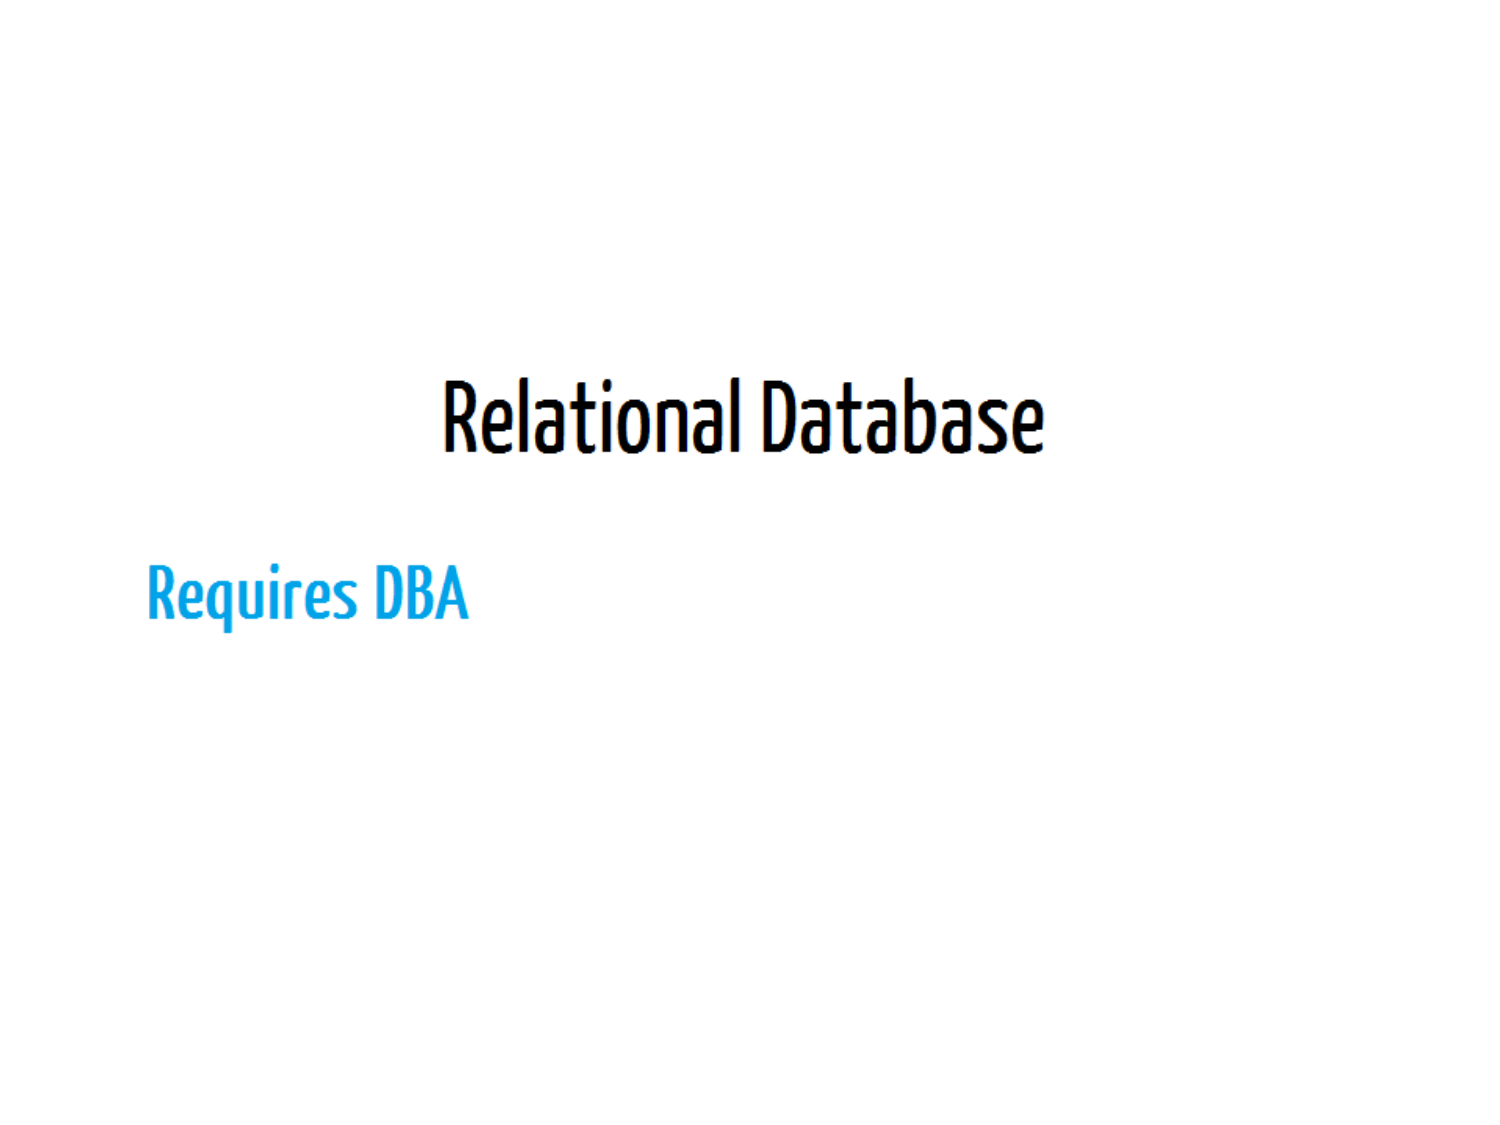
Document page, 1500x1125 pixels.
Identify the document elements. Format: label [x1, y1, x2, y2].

picture [437, 362, 1060, 468]
picture [137, 537, 491, 646]
